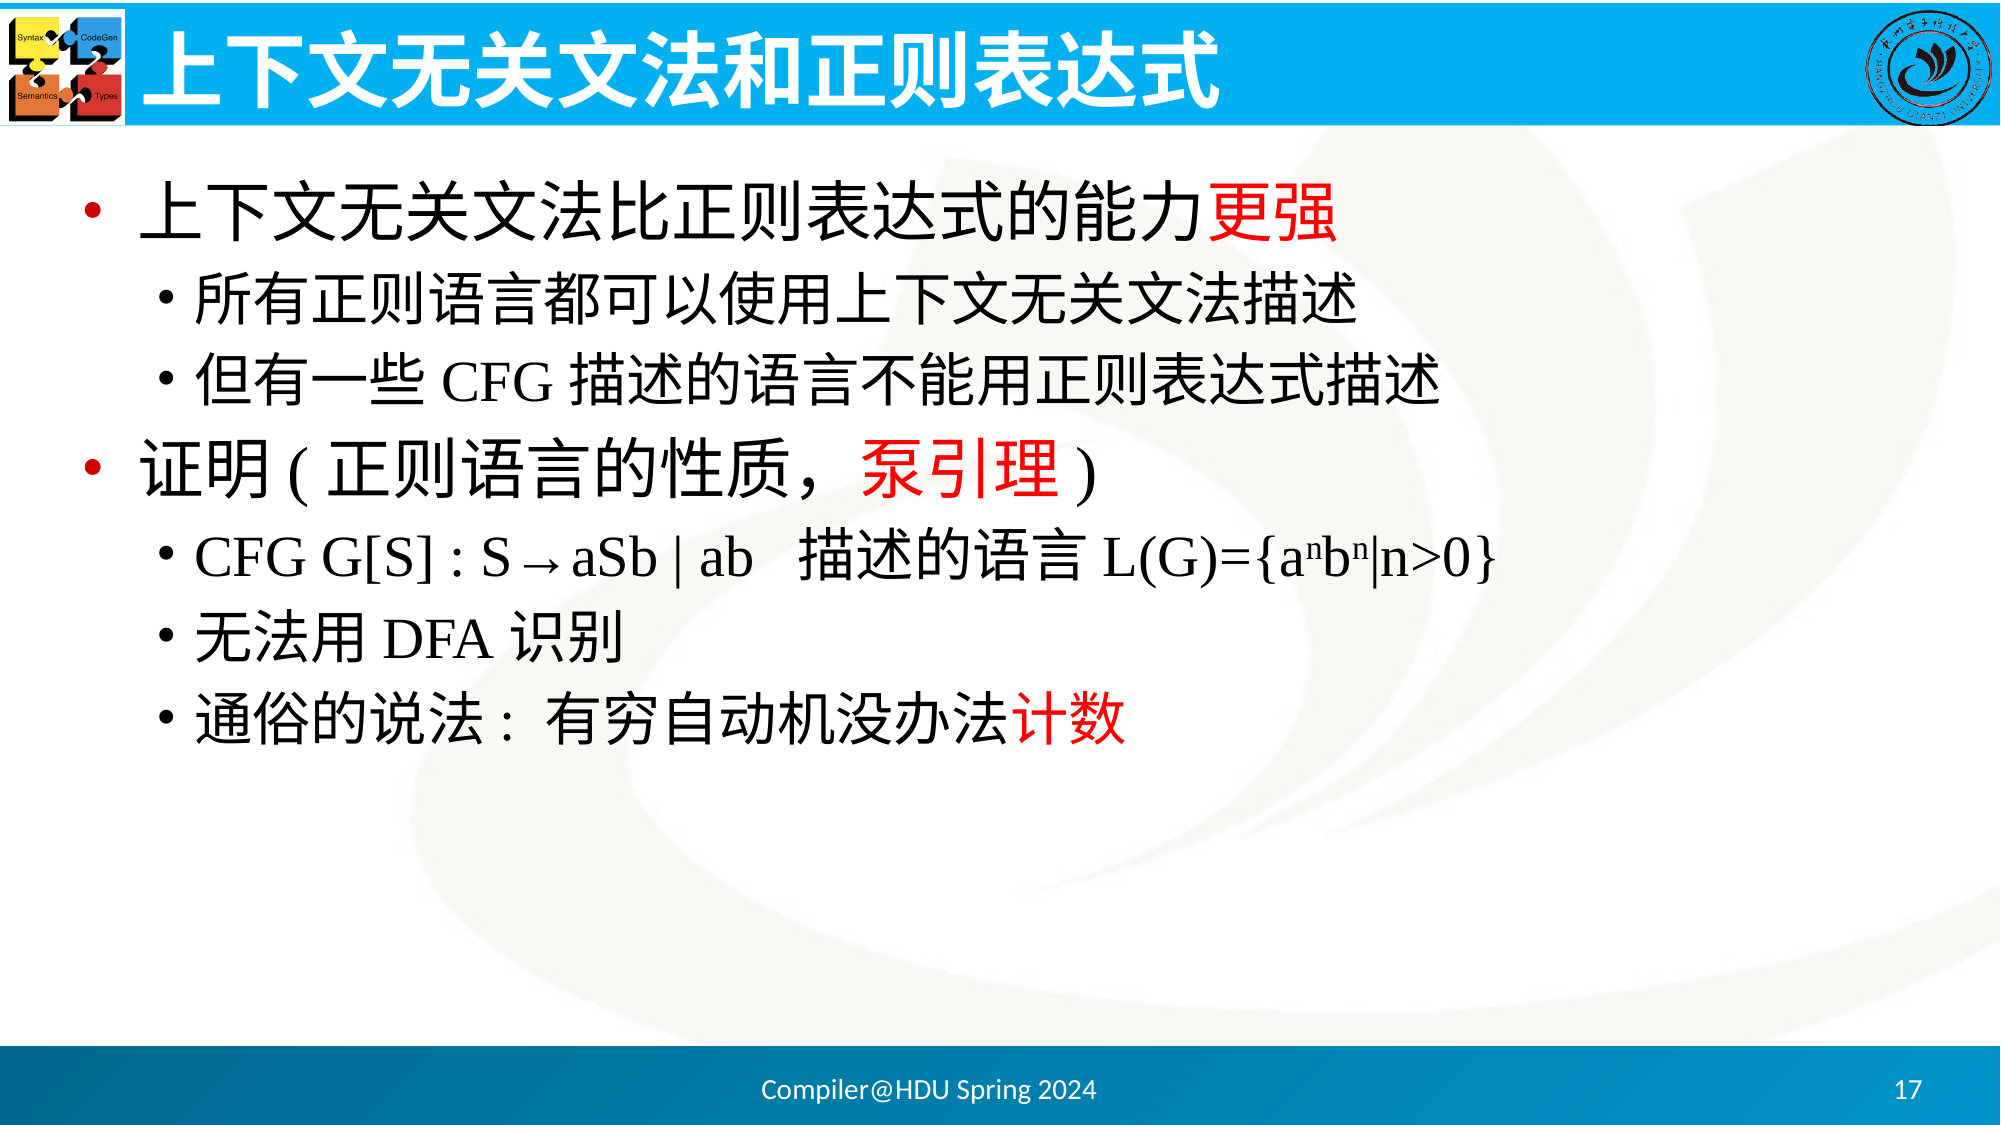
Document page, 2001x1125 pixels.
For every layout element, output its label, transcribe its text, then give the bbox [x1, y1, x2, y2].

footer Compiler@HDU Spring 2024 [612, 1049, 1247, 1125]
title 上下文无关文法和正则表达式 [125, 6, 1934, 126]
list 上下文无关文法比正则表达式的能力更强 所有正则语言都可以使用上下文无关文法描述 但有一些CFG描述的语言不能用正则表达式描述 证明(正则语言的性质，泵引理) CFG G[S] : S→aSb | ab 描述的语言L(G)={anbn|n>0} 无法用DFA识别 通俗的说法: 有穷自动机没办法计数 [66, 162, 1934, 980]
slide_number 17 [1503, 1049, 1938, 1125]
